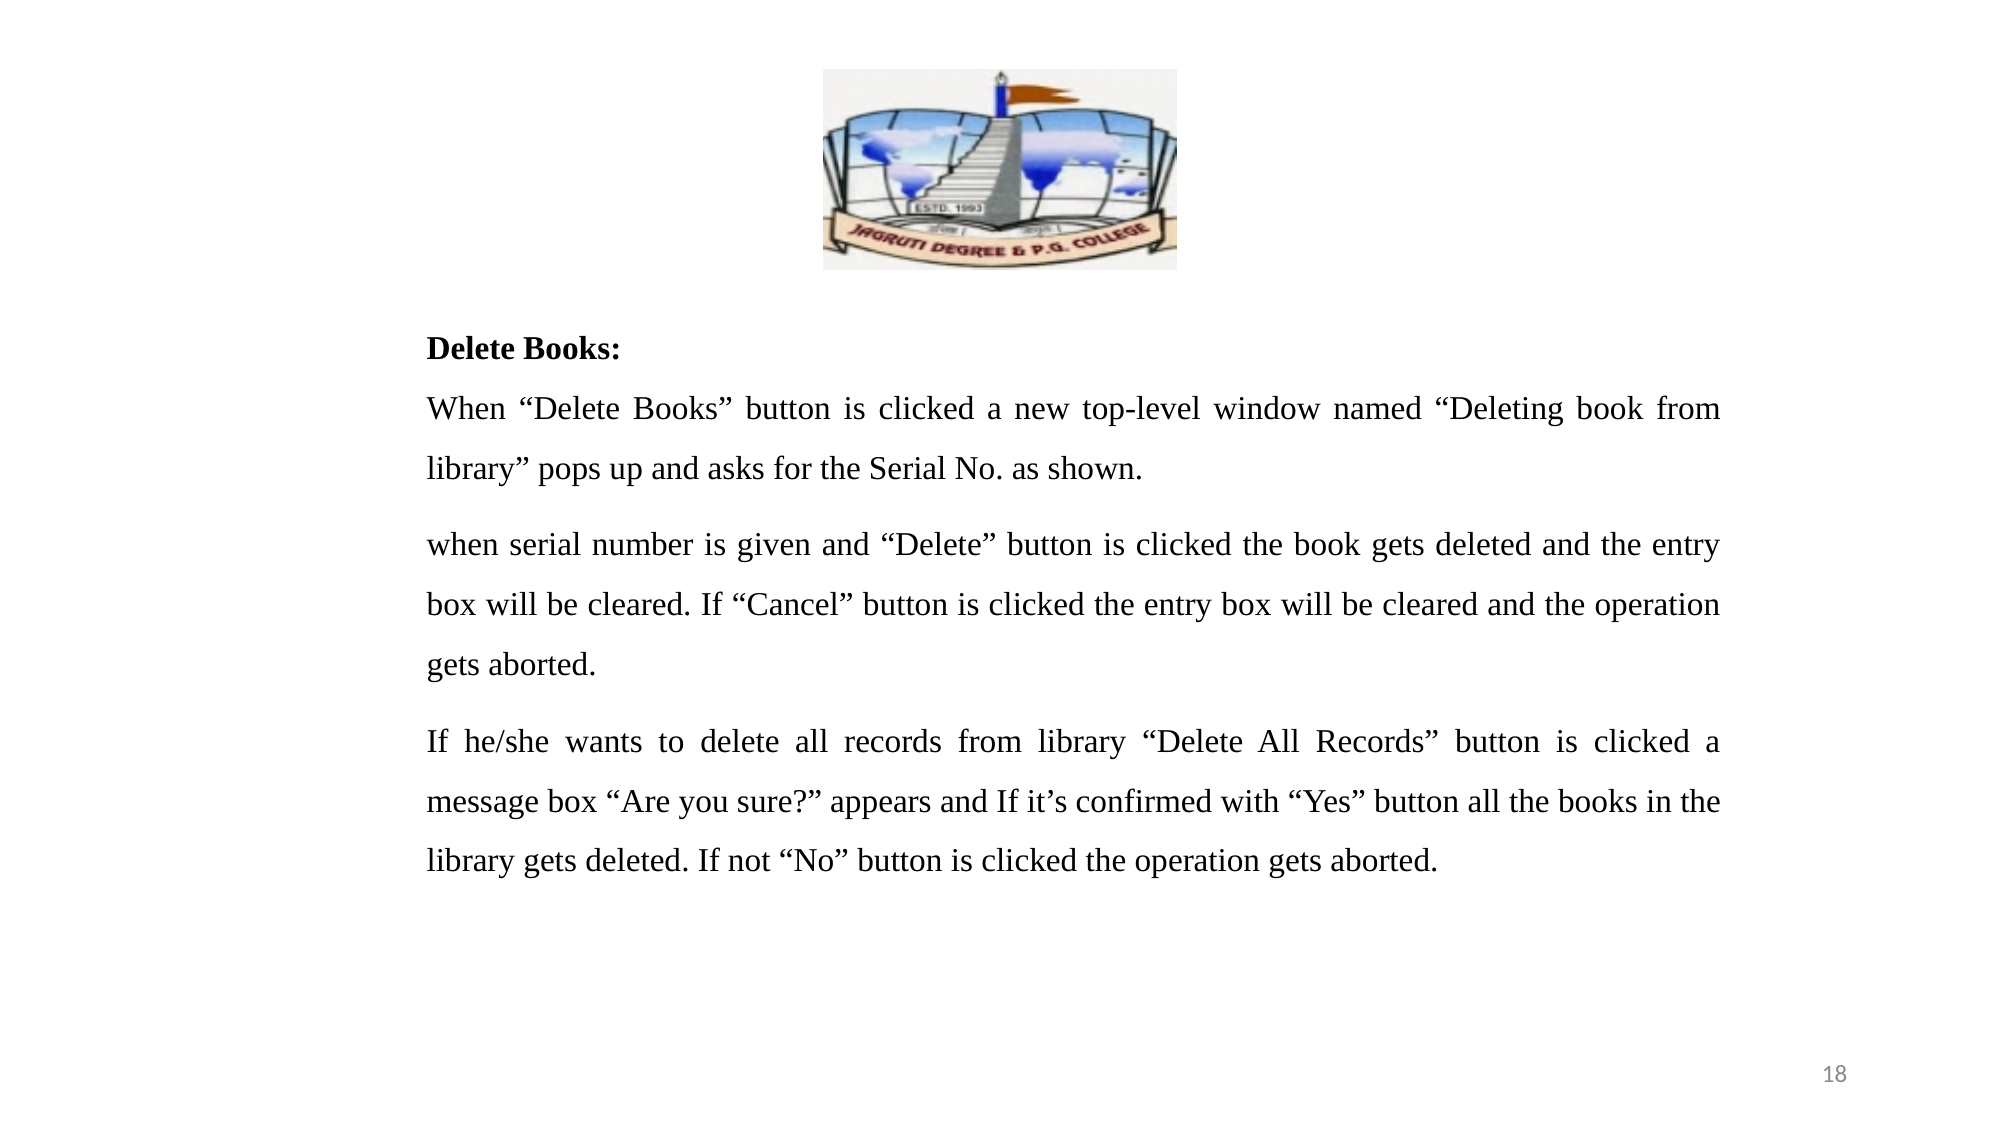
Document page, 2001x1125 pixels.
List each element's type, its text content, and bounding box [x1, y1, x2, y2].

picture [823, 69, 1177, 270]
text_box Delete Books: When “Delete Books” button is clicked a new top-level window named “Deleting book from library” pops up and asks for the Serial No. as shown. when serial number is given and “Delete” button is clicked the book gets deleted and the entry box will be cleared. If “Cancel” button is clicked the entry box will be cleared and the operation gets aborted. If he/she wants to delete all records from library “Delete All Records” button is clicked a message box “Are you sure?” appears and If it’s confirmed with “Yes” button all the books in the library gets deleted. If not “No” button is clicked the operation gets aborted. [261, 298, 1738, 886]
slide_number 18 [1412, 1042, 1863, 1103]
